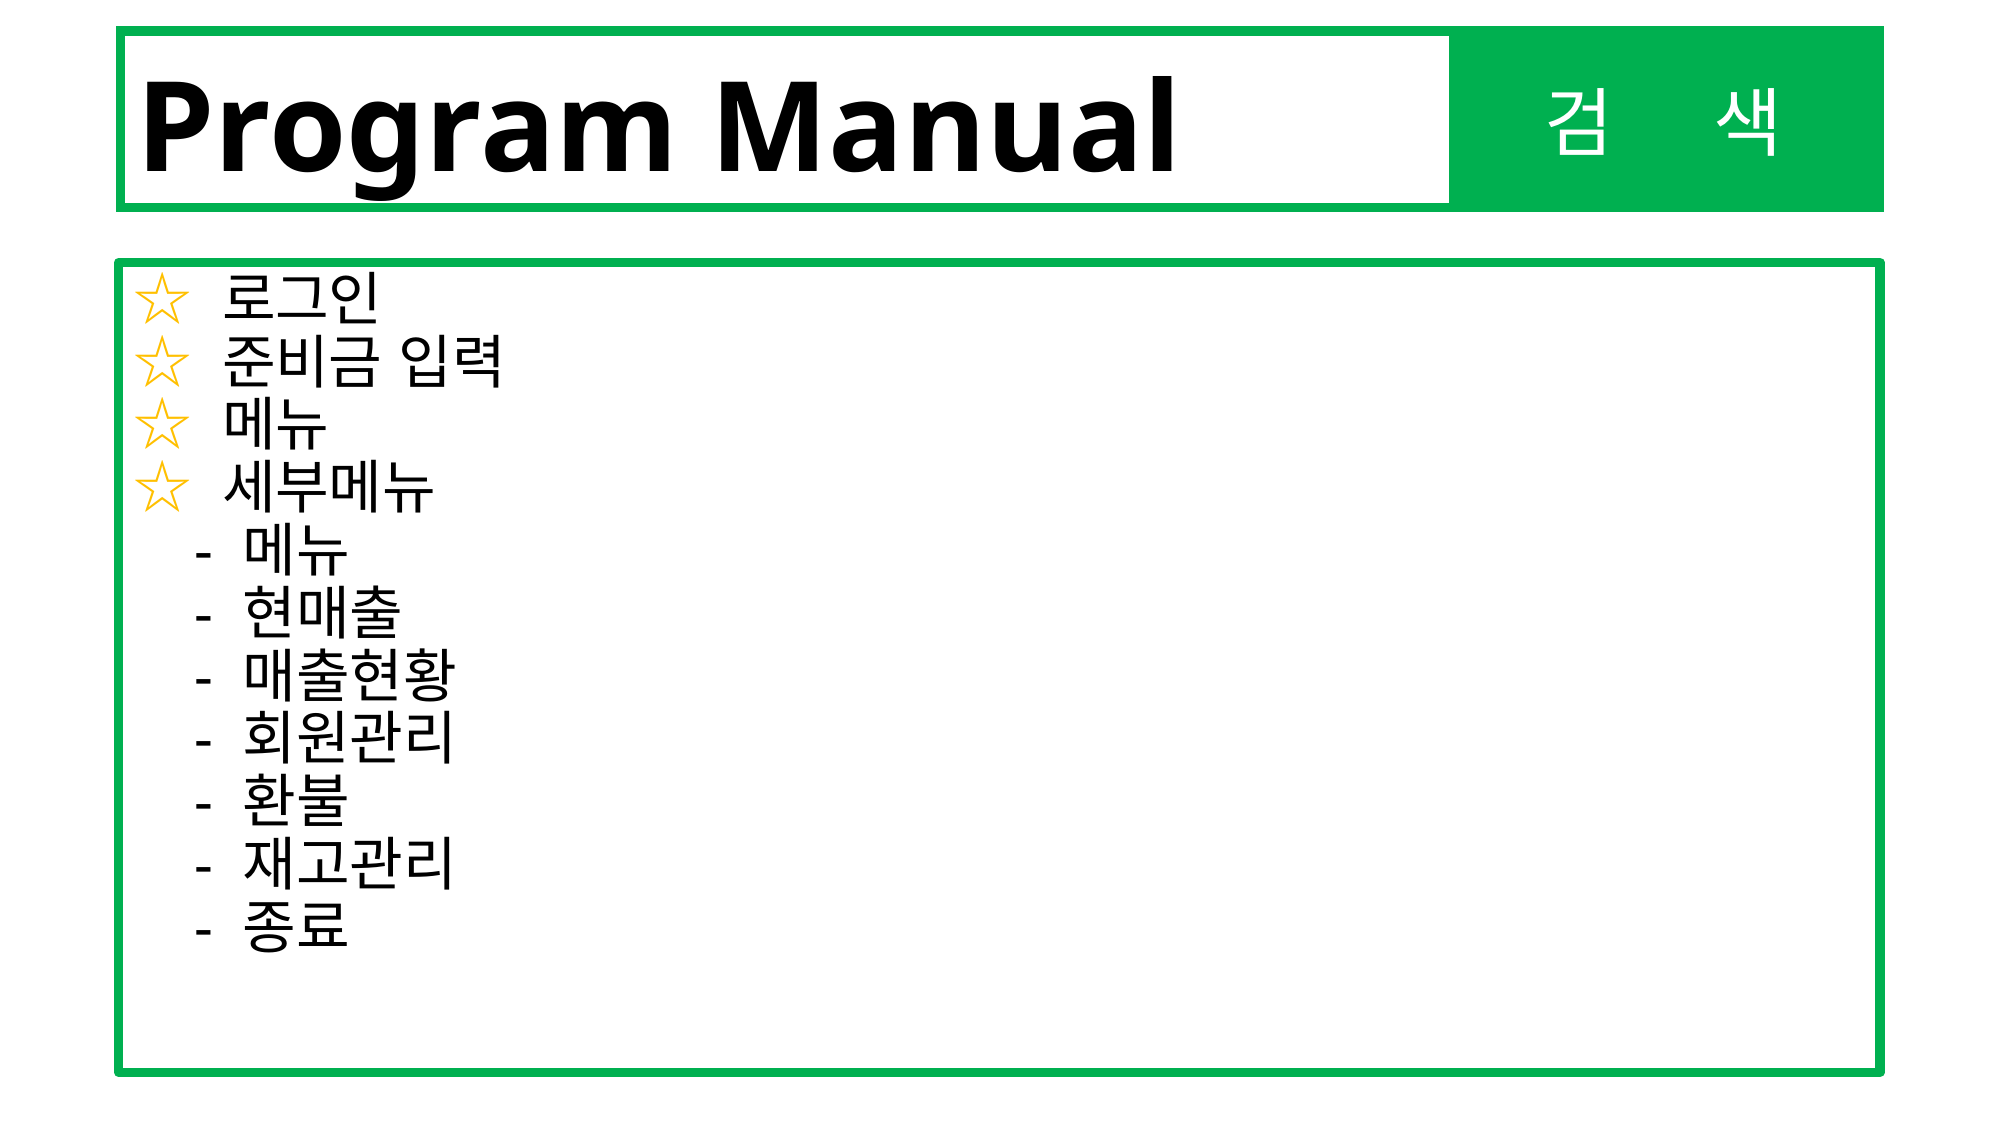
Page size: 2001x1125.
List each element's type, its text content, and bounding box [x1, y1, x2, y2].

list ☆ 로그인 ☆ 준비금 입력 ☆ 메뉴 ☆ 세부메뉴 - 메뉴 - 현매출 - 매출현황 - 회원관리 - 환불 - 재고관리 - 종료 [118, 262, 1881, 1073]
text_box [120, 30, 1880, 208]
